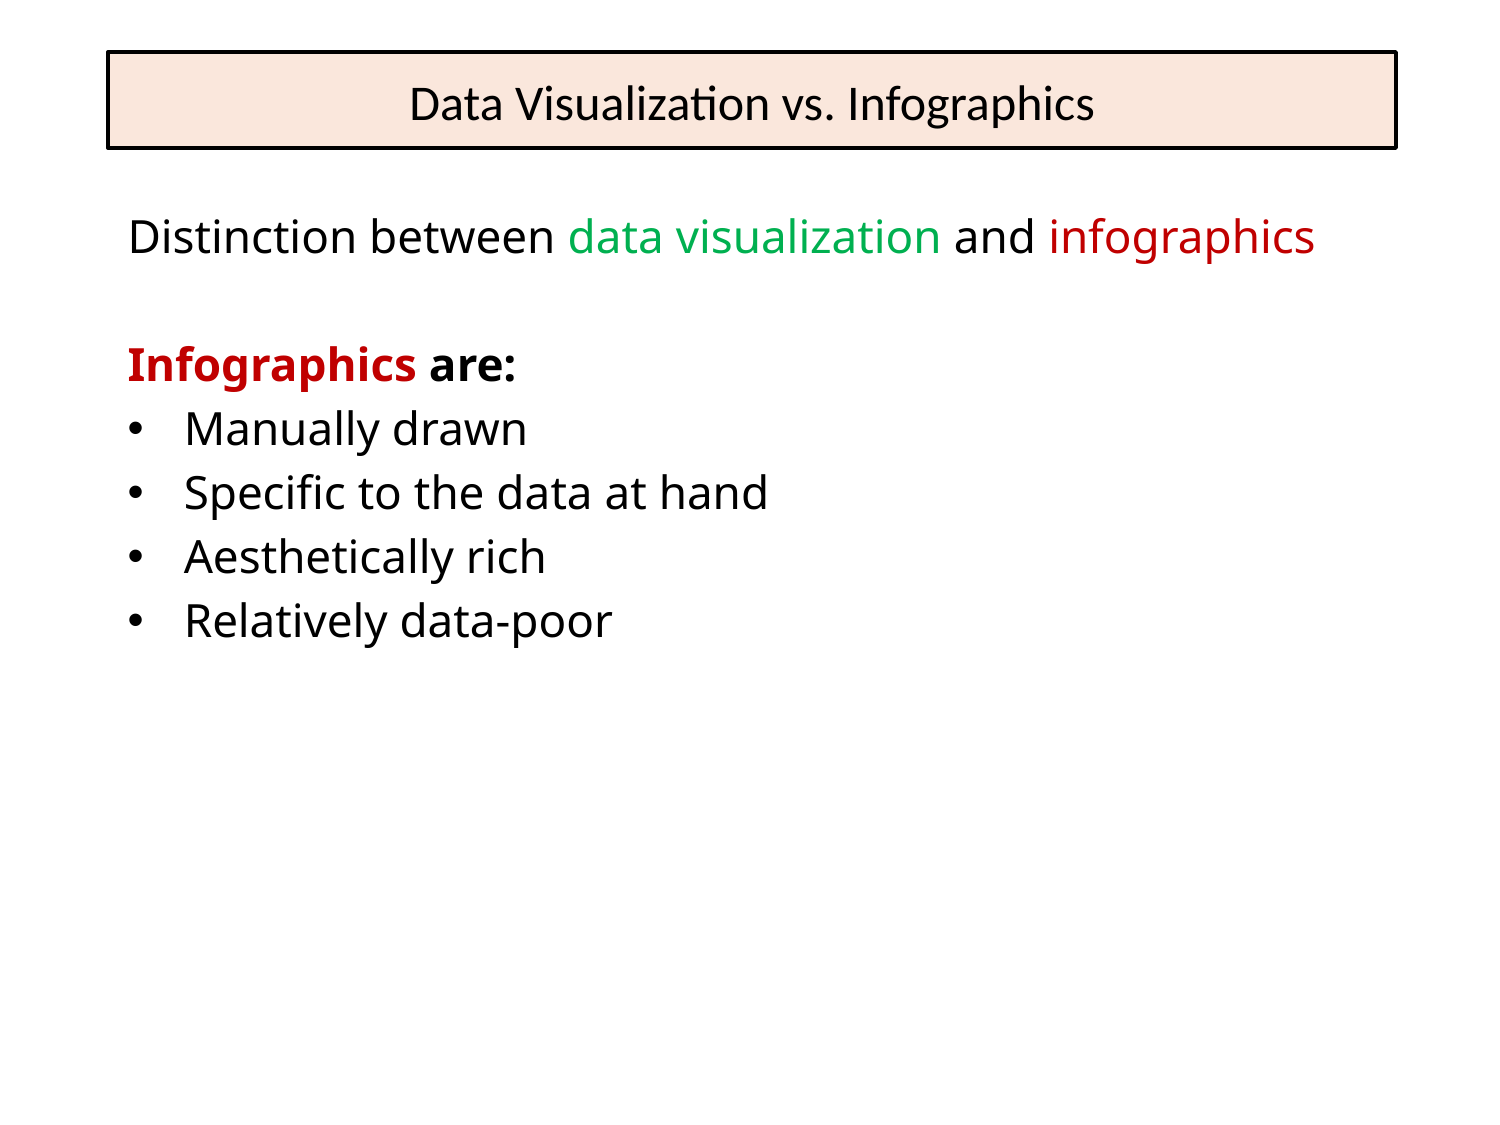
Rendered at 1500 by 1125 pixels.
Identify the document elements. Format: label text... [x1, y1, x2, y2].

title Data Visualization vs. Infographics [106, 50, 1398, 150]
list Distinction between data visualization and infographics Infographics are: Manually drawn Specific to the data at hand Aesthetically rich Relatively data-poor [112, 200, 1388, 875]
